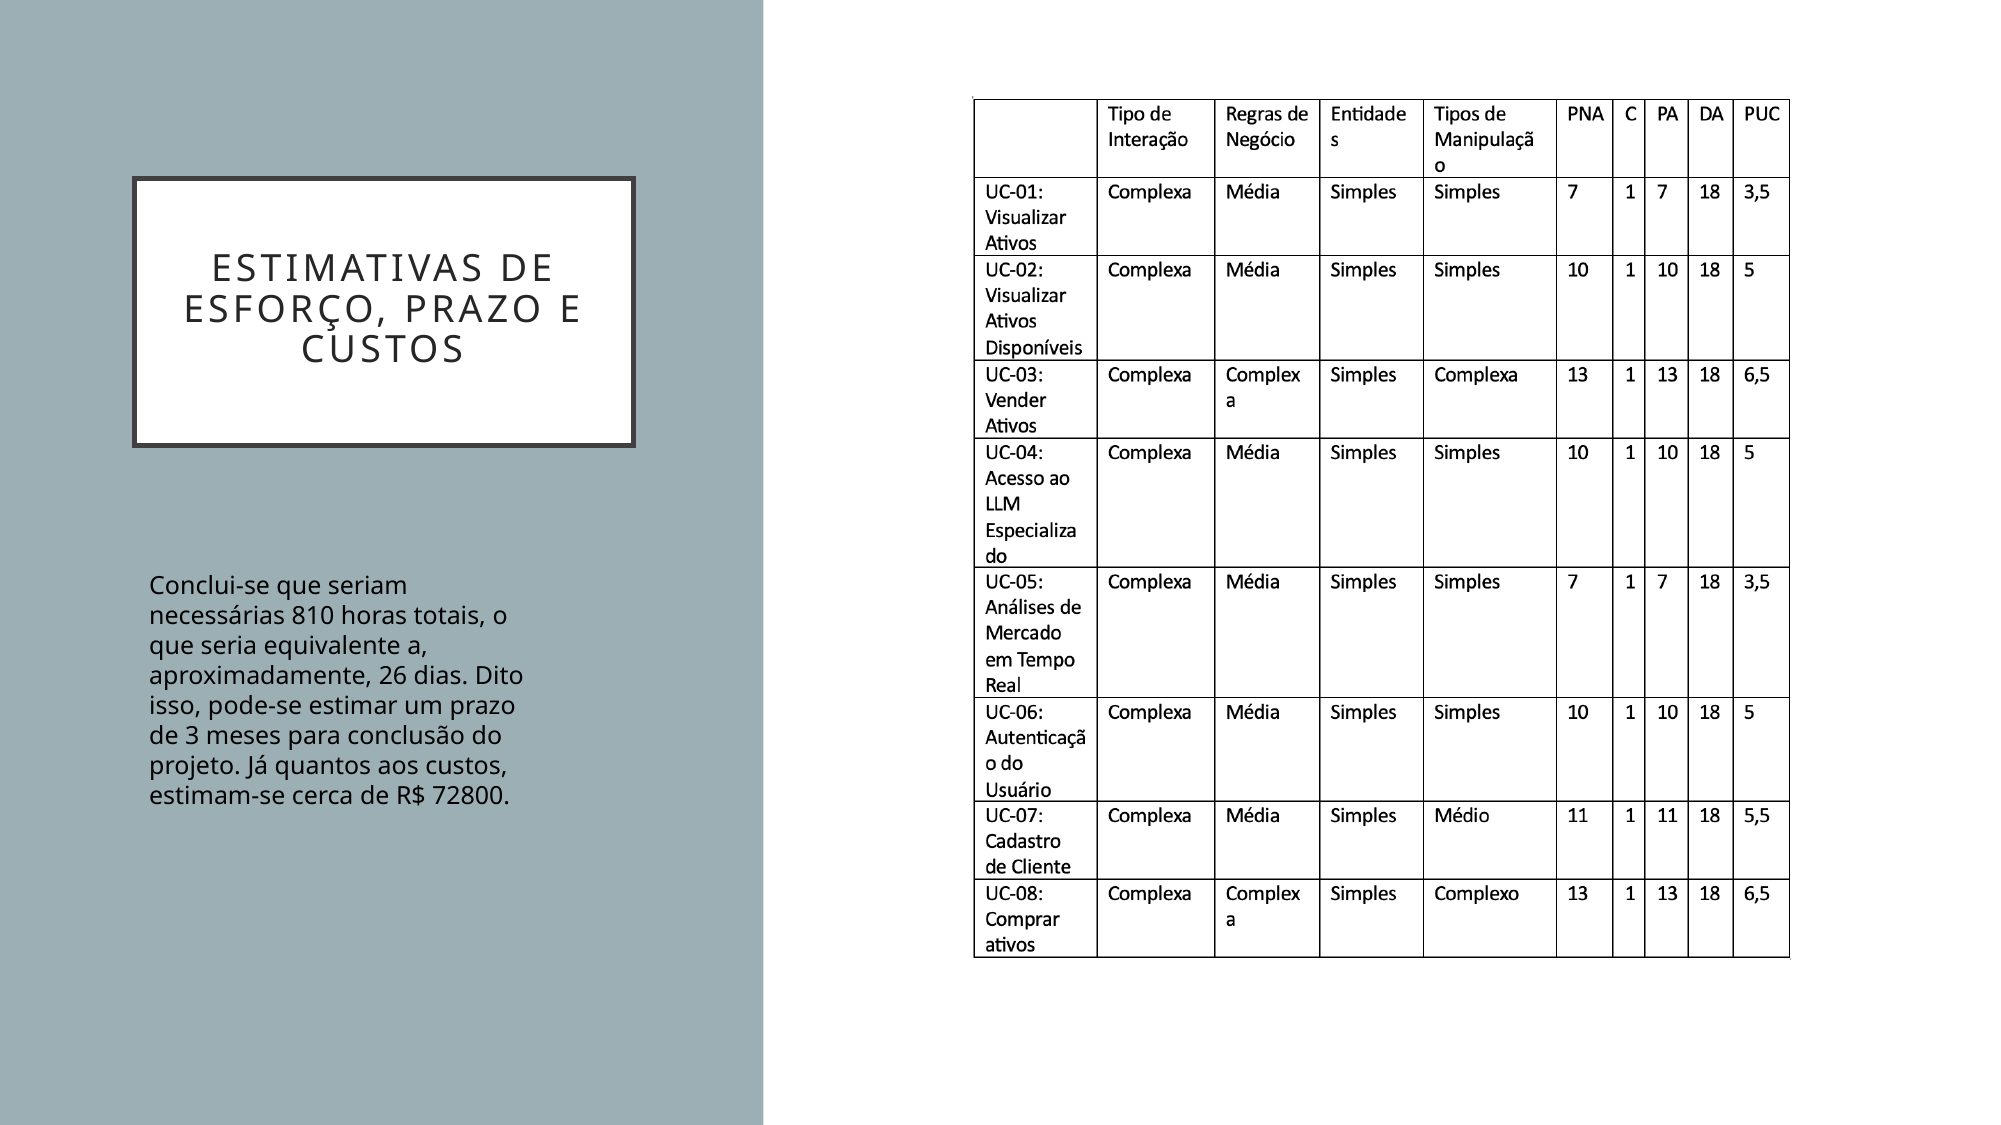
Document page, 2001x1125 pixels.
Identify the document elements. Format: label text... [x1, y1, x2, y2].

text_box [0, 0, 764, 1125]
text_box [764, 0, 2000, 1125]
text_box Conclui-se que seriam necessárias 810 horas totais, o que seria equivalente a, aproximadamente, 26 dias. Dito isso, pode-se estimar um prazo de 3 meses para conclusão do projeto. Já quantos aos custos, estimam-se cerca de R$ 72800. [134, 562, 563, 847]
picture [972, 96, 1791, 960]
title Estimativas de Esforço, Prazo e Custos [132, 176, 636, 448]
